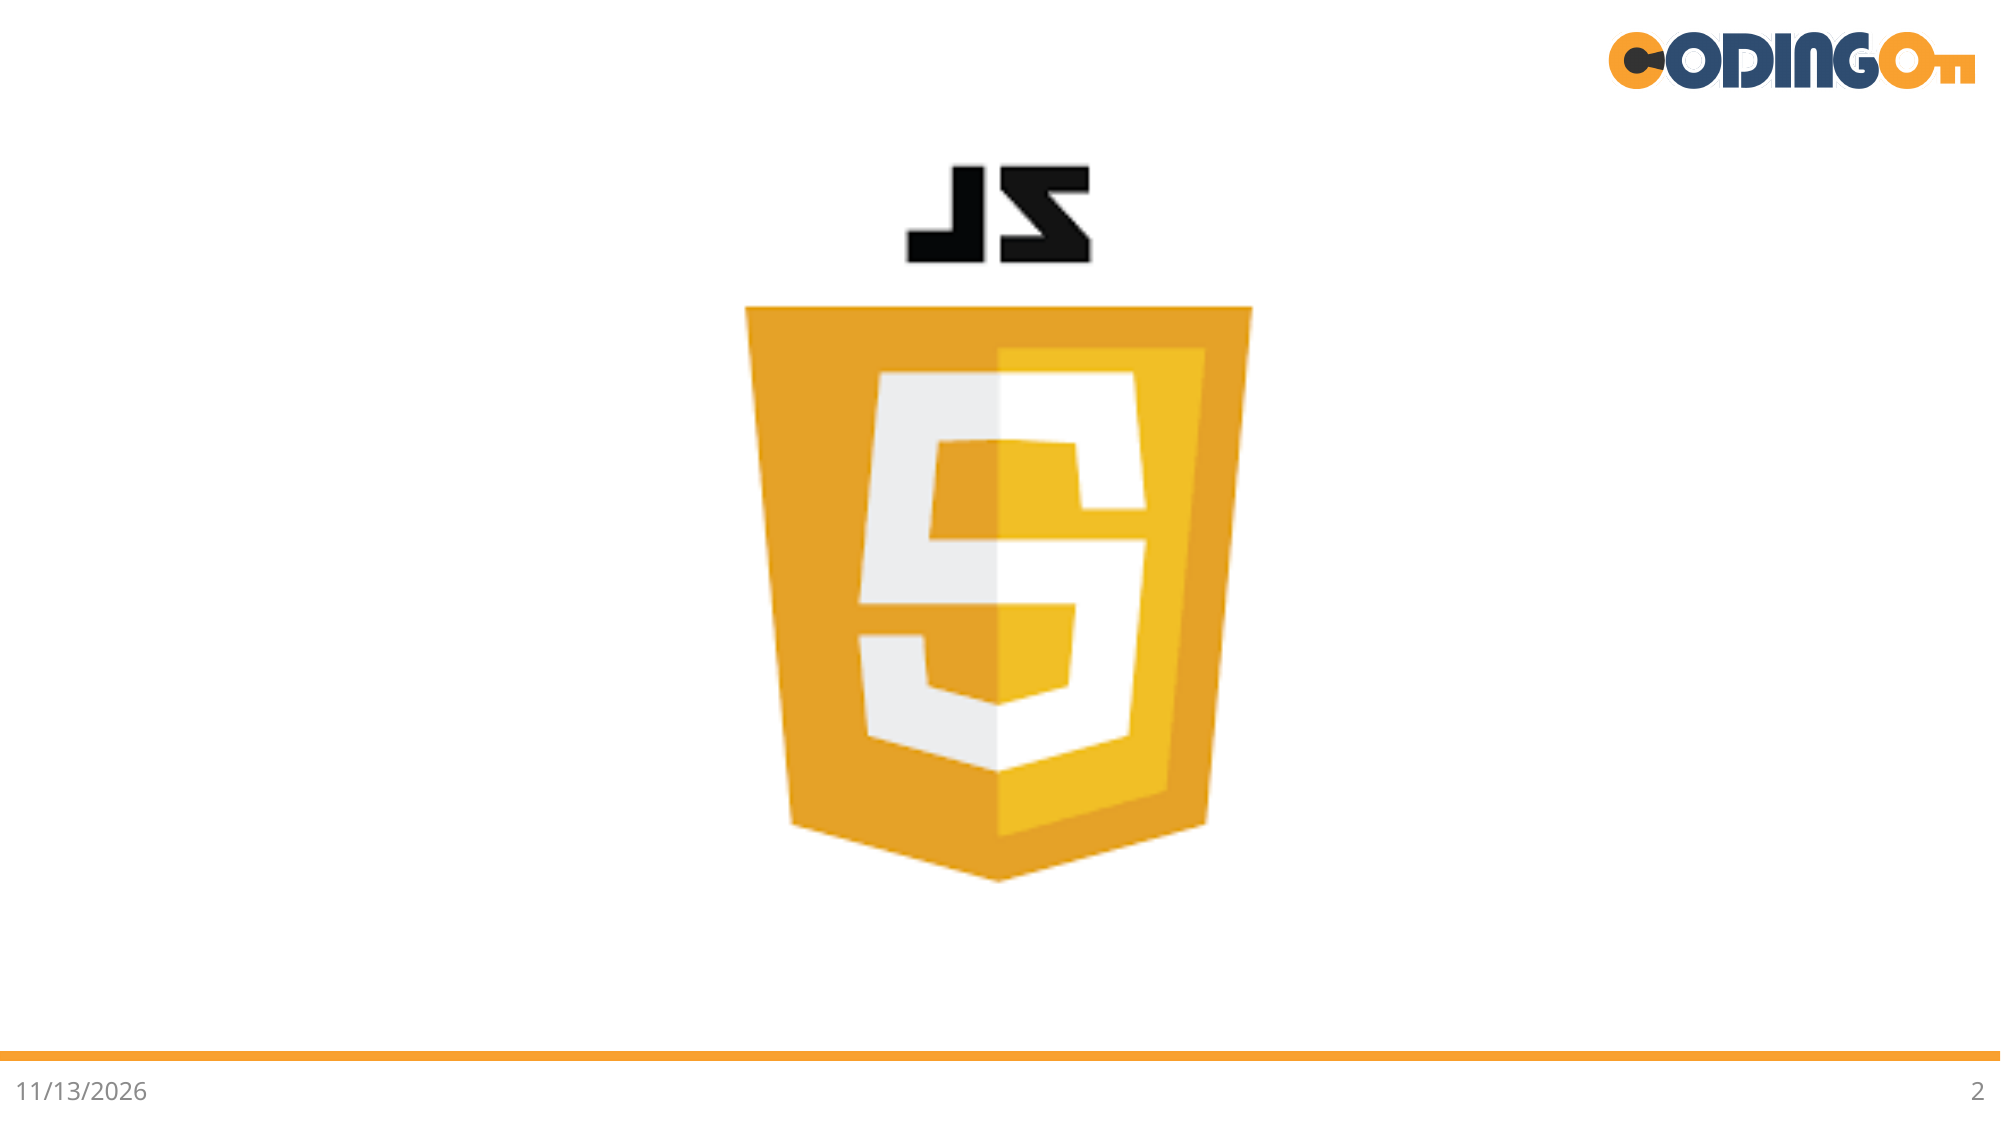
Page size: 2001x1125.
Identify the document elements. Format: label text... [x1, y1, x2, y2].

picture [617, 134, 1383, 901]
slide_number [0, 1062, 450, 1123]
slide_number 2 [1550, 1062, 2000, 1123]
picture [1603, 22, 1981, 99]
